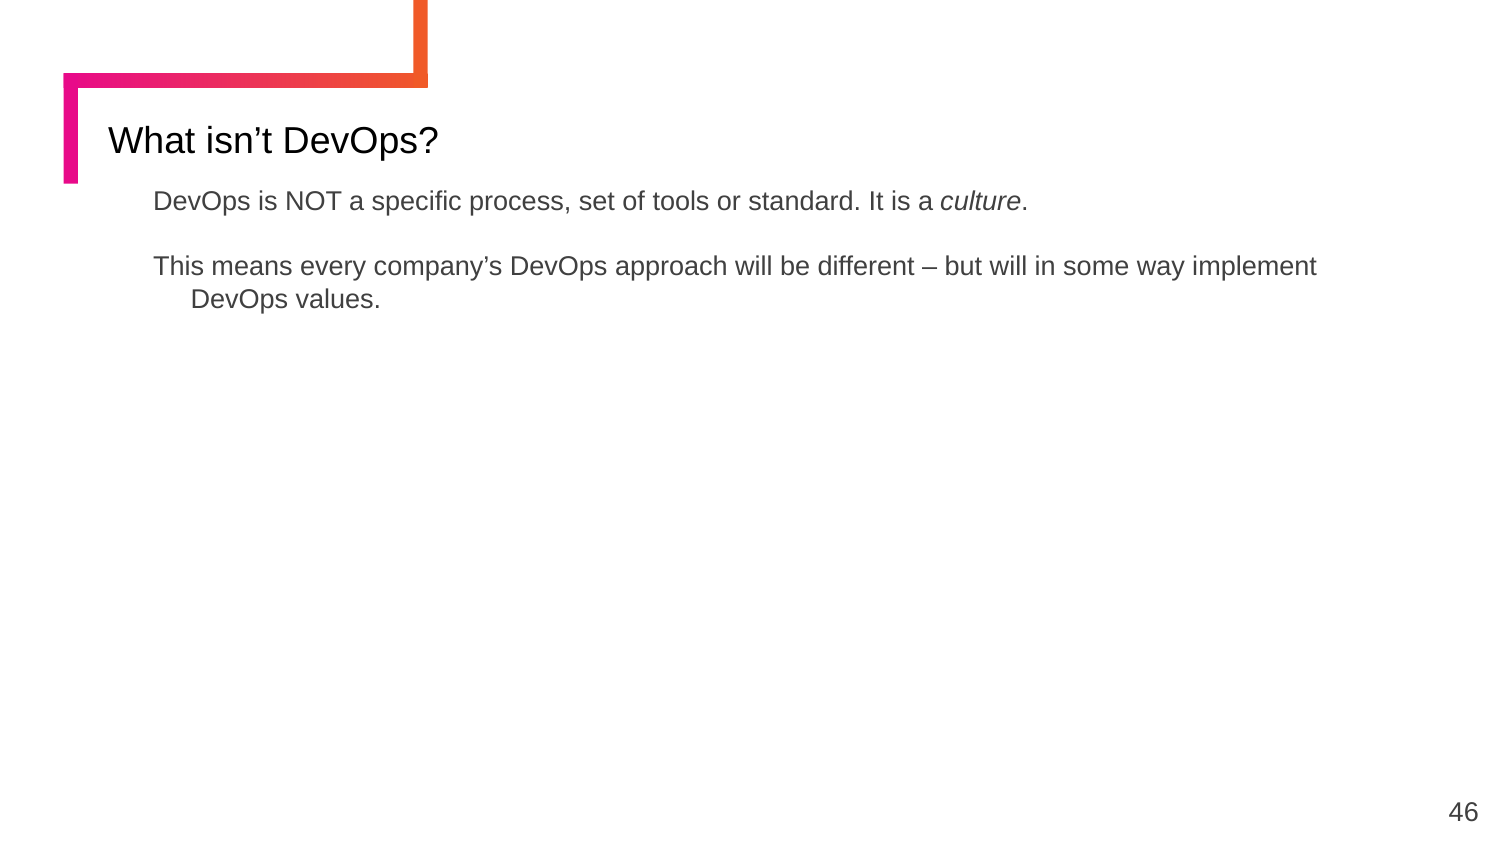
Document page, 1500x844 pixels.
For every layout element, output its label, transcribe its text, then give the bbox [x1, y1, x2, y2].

subtitle DevOps is NOT a specific process, set of tools or standard. It is a culture. This means every company’s DevOps approach will be different – but will in some way implement DevOps values. [100, 168, 1352, 690]
title What isn’t DevOps? [100, 117, 1455, 169]
slide_number 46 [1403, 779, 1494, 844]
